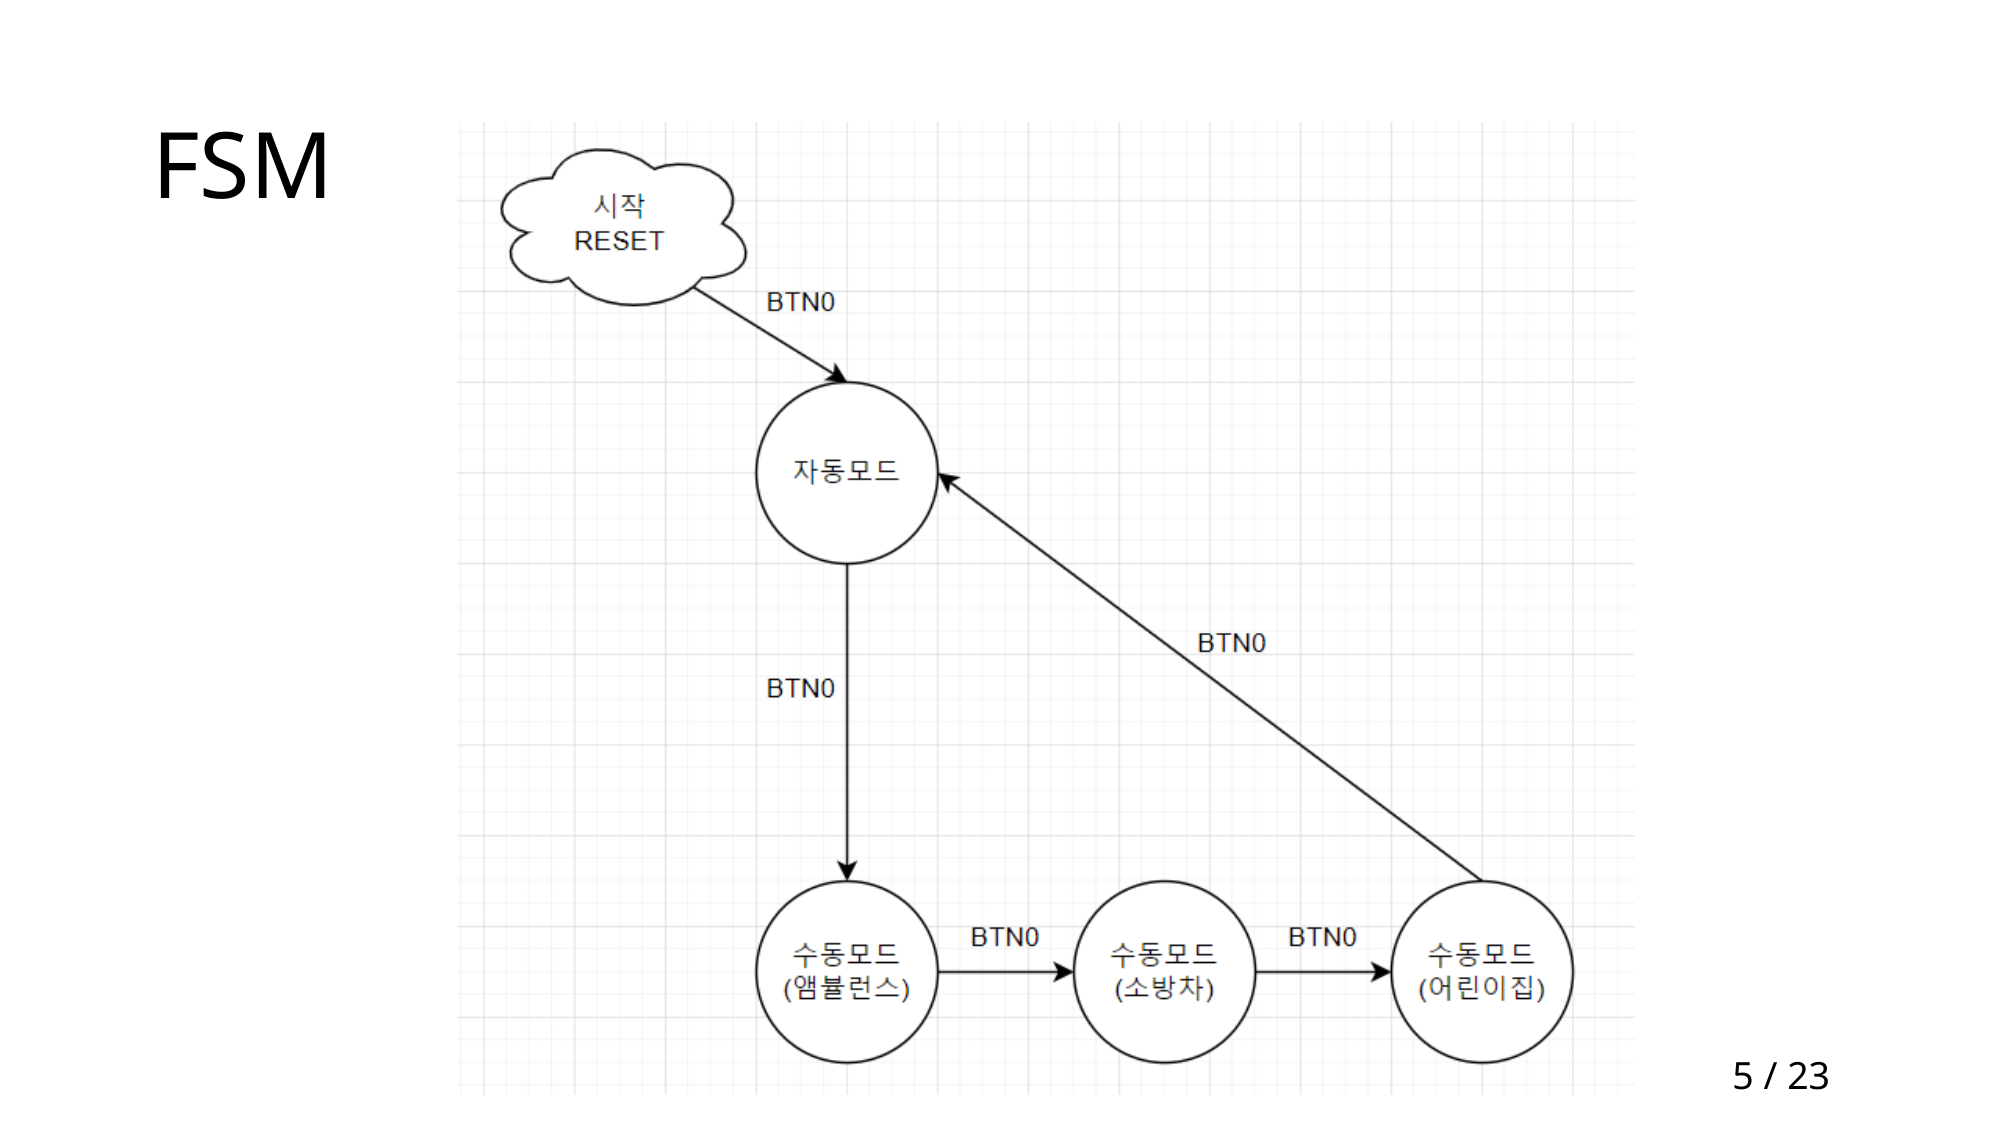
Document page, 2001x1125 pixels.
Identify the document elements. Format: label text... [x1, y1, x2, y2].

title FSM [137, 59, 1863, 278]
picture [457, 122, 1635, 1095]
